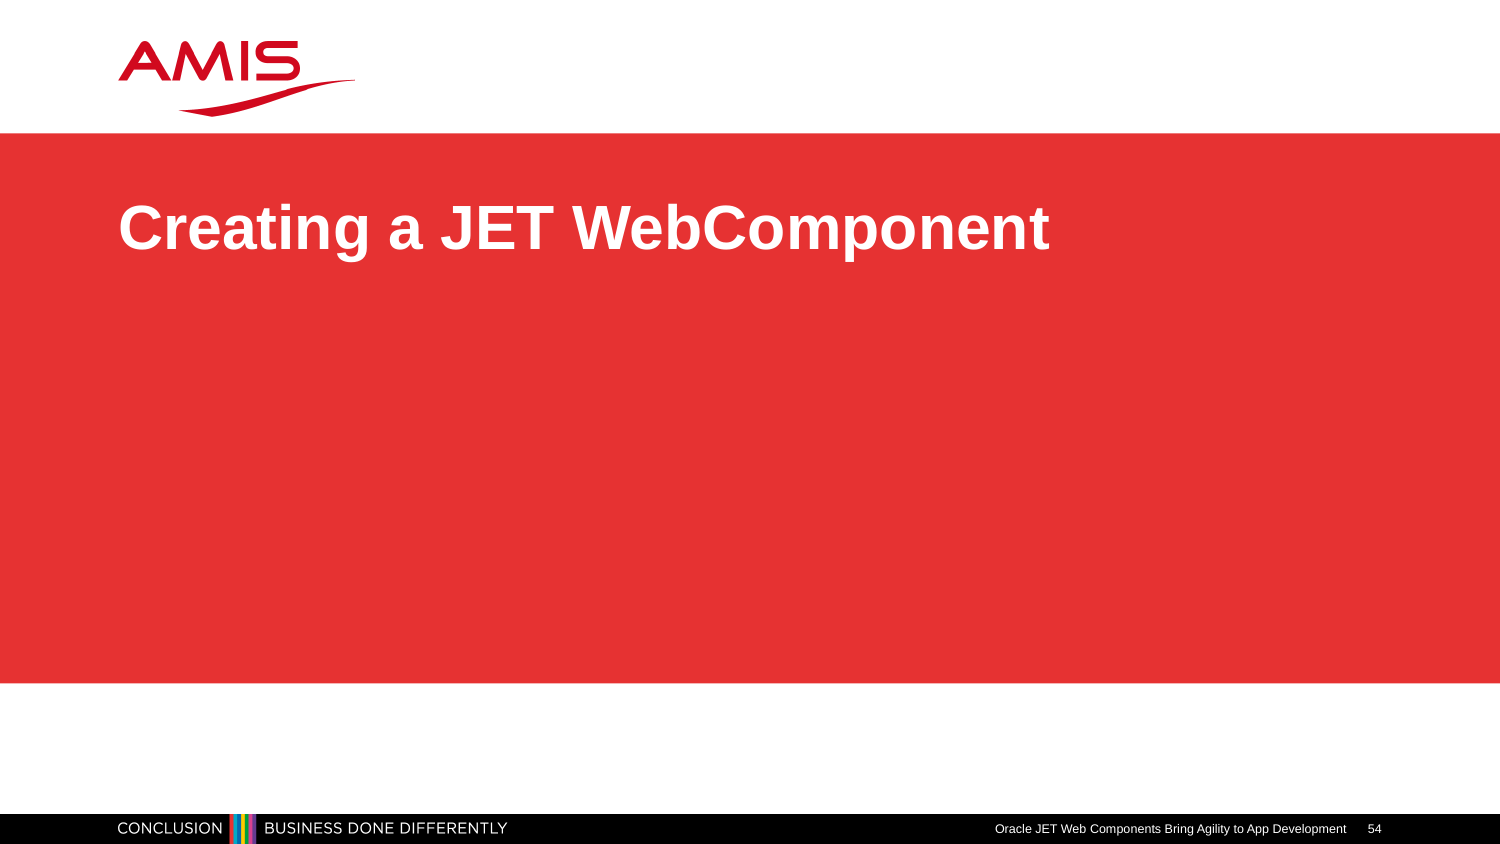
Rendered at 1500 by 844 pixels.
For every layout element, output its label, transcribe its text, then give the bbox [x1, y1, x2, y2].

picture [0, 814, 236, 844]
slide_number 54 [1358, 820, 1382, 839]
picture [239, 814, 1500, 844]
title Creating a JET WebComponent [118, 183, 1382, 597]
picture [106, 17, 579, 125]
footer Oracle JET Web Components Bring Agility to App Development [814, 820, 1347, 839]
